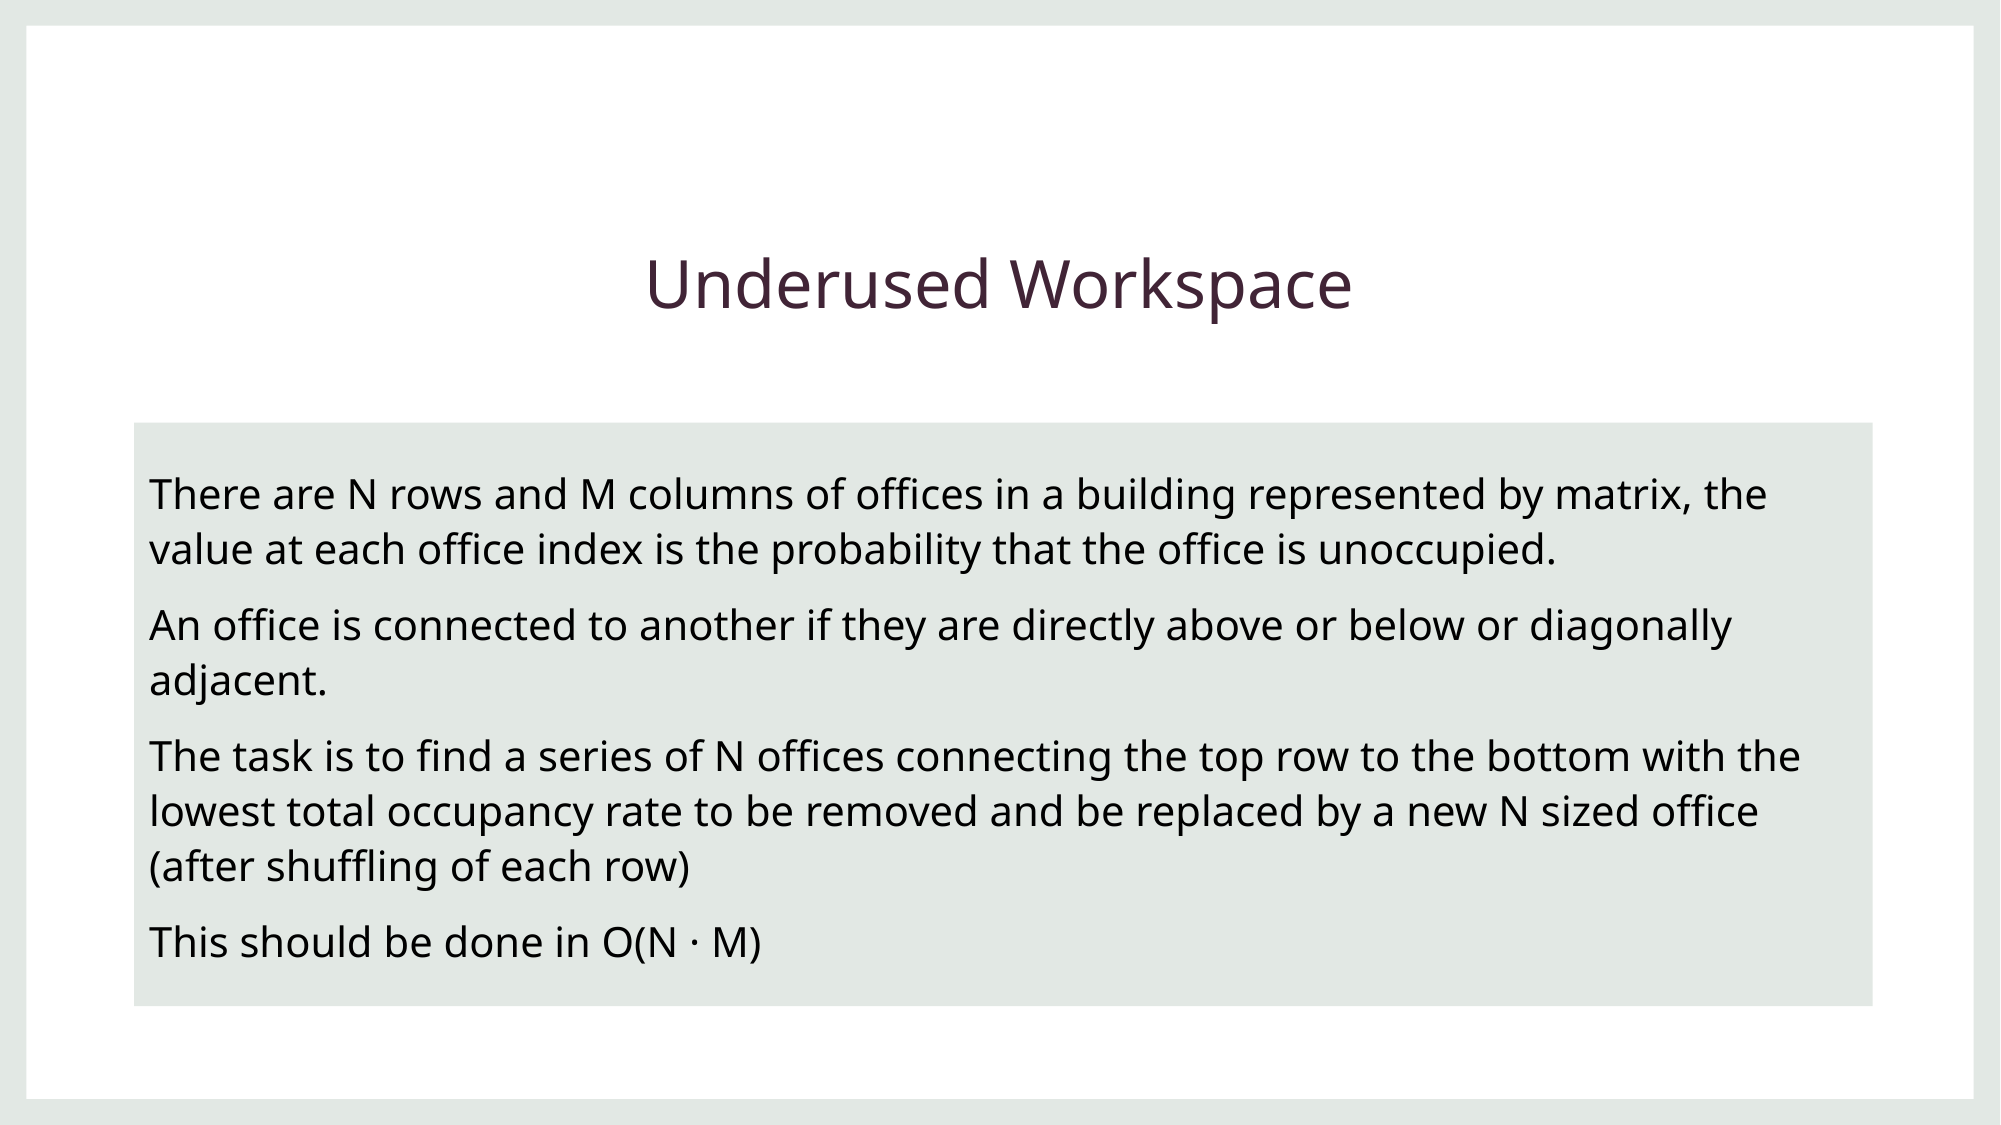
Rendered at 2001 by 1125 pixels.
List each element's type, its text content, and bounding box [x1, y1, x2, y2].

list There are N rows and M columns of offices in a building represented by matrix, the value at each office index is the probability that the office is unoccupied. An office is connected to another if they are directly above or below or diagonally adjacent. The task is to find a series of N offices connecting the top row to the bottom with the lowest total occupancy rate to be removed and be replaced by a new N sized office (after shuffling of each row) This should be done in O(N · M) [134, 422, 1873, 1007]
title Underused Workspace [276, 118, 1723, 330]
